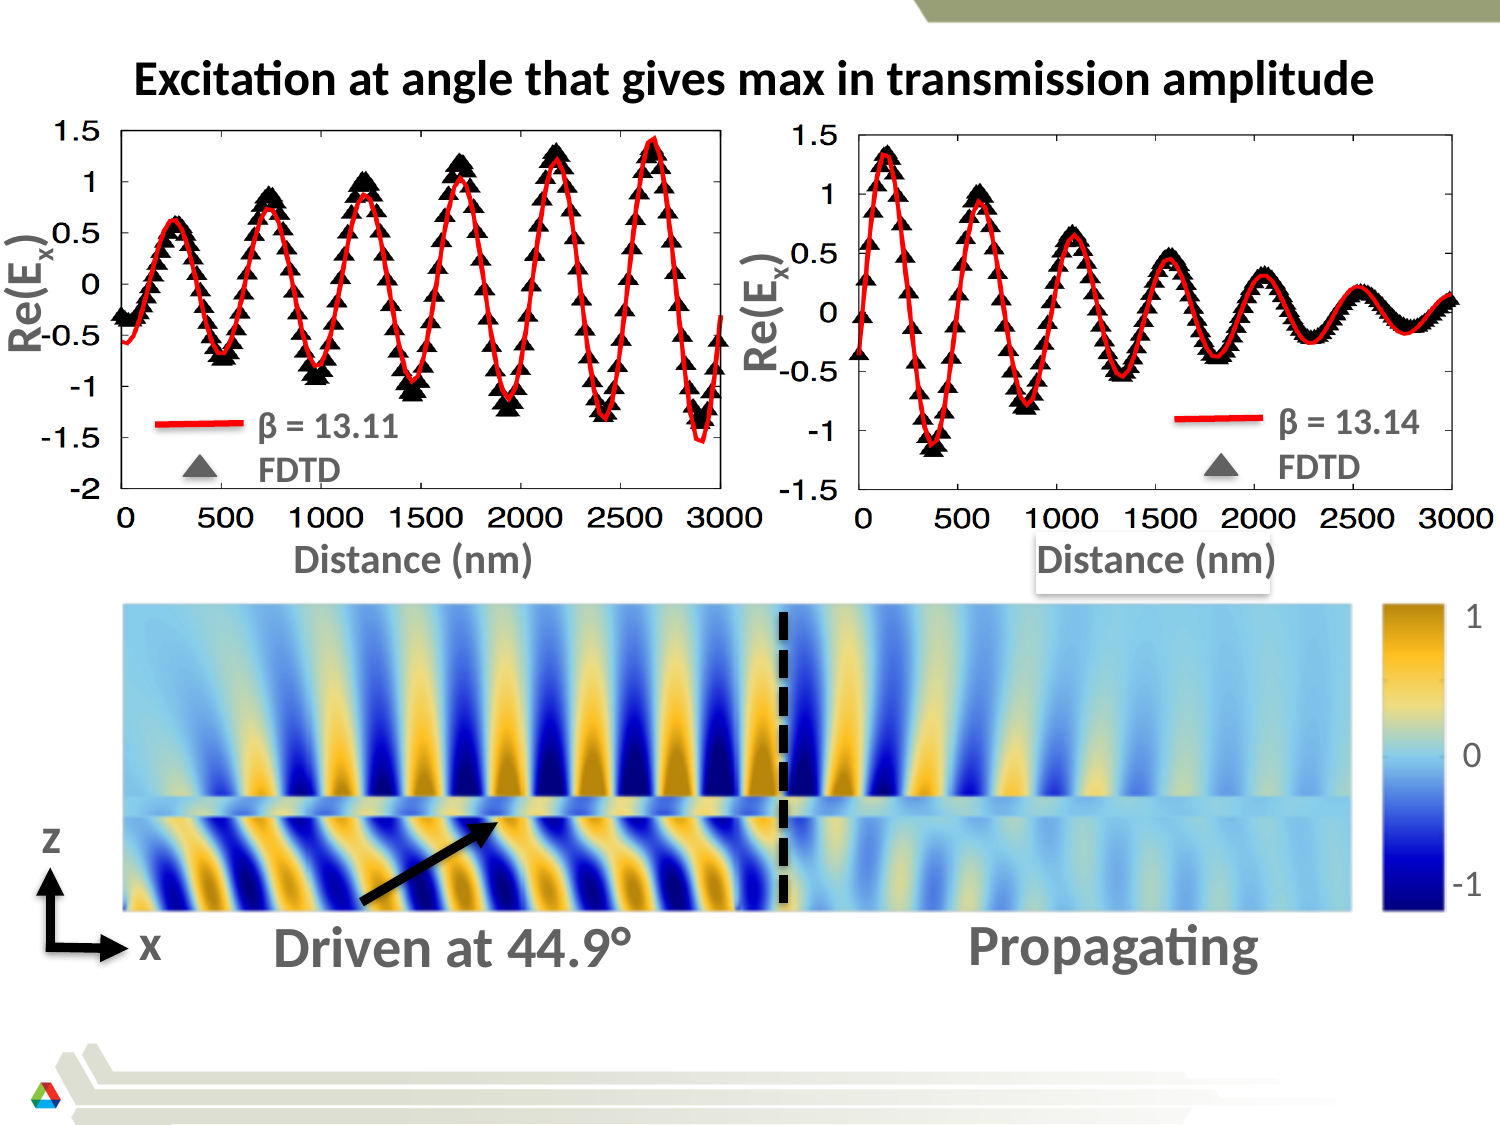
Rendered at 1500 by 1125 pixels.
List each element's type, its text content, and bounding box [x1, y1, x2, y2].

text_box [361, 822, 499, 903]
text_box Driven at 44.9° [121, 925, 784, 987]
text_box 1 [1449, 584, 1500, 644]
text_box Distance (nm) [964, 541, 1350, 590]
text_box x [124, 925, 187, 979]
text_box Propagating [782, 924, 1445, 985]
picture [0, 1037, 1500, 1125]
picture [0, 0, 1500, 24]
picture [767, 114, 1500, 533]
text_box -1 [1452, 851, 1500, 912]
text_box Distance (nm) [221, 541, 606, 590]
picture [33, 114, 766, 533]
text_box Re(Ex) [0, 188, 28, 399]
picture [120, 600, 1447, 917]
text_box 0 [1452, 722, 1500, 783]
text_box [1036, 590, 1270, 594]
text_box Excitation at angle that gives max in transmission amplitude [73, 37, 1436, 112]
text_box z [26, 796, 83, 871]
